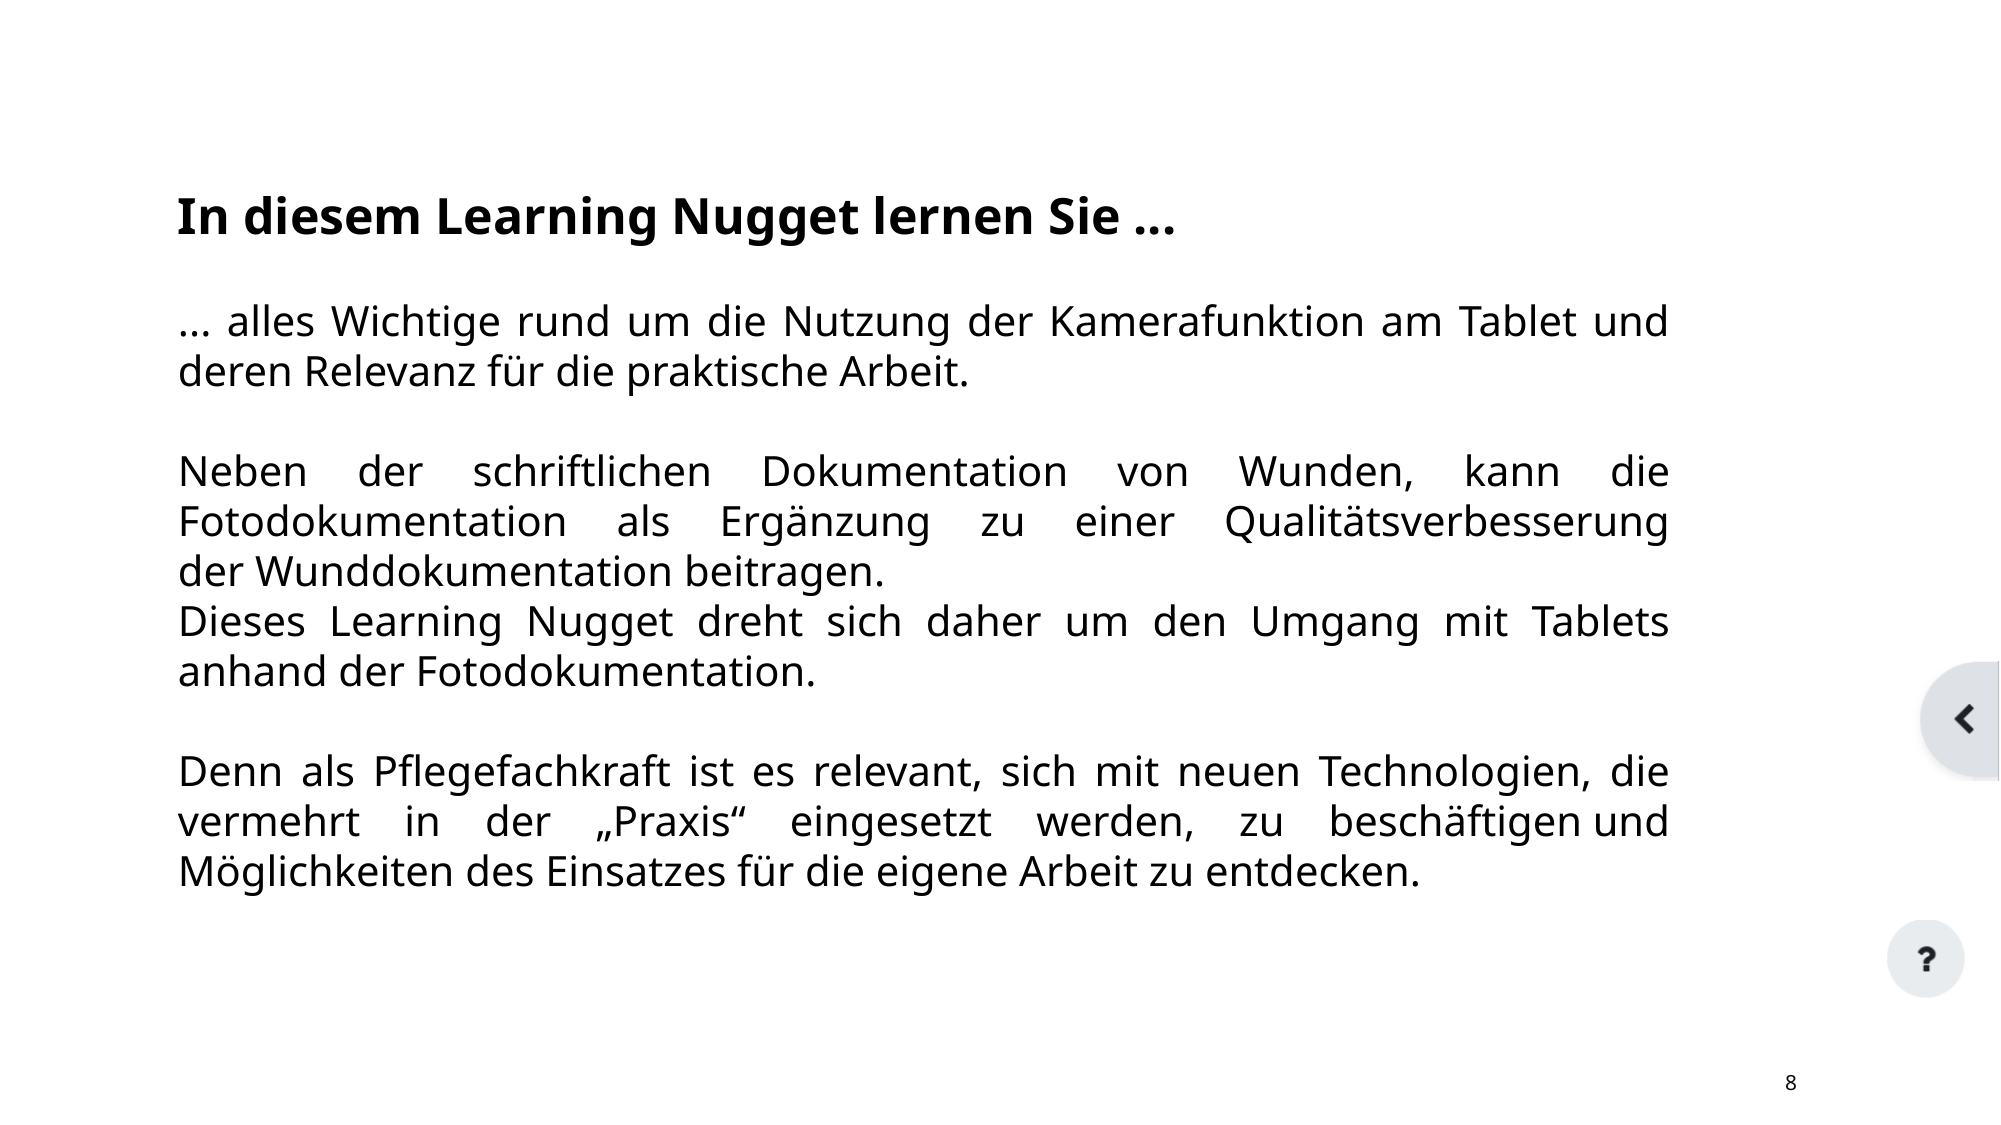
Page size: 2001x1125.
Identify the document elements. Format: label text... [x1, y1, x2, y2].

slide_number 8 [1777, 1064, 1819, 1104]
picture [1913, 660, 2000, 782]
picture [1884, 920, 1968, 1001]
text_box In diesem Learning Nugget lernen Sie ...​ ... alles Wichtige rund um die Nutzung der Kamerafunktion am Tablet und deren Relevanz für die praktische Arbeit.​ ​ Neben der schriftlichen Dokumentation von Wunden, kann die Fotodokumentation als Ergänzung zu einer Qualitätsverbesserung der Wunddokumentation beitragen.​ Dieses Learning Nugget dreht sich daher um den Umgang mit Tablets anhand der Fotodokumentation.​ ​ Denn als Pflegefachkraft ist es relevant, sich mit neuen Technologien, die vermehrt in der „Praxis“ eingesetzt werden, zu beschäftigen und Möglichkeiten des Einsatzes für die eigene Arbeit zu entdecken. [163, 176, 1686, 902]
